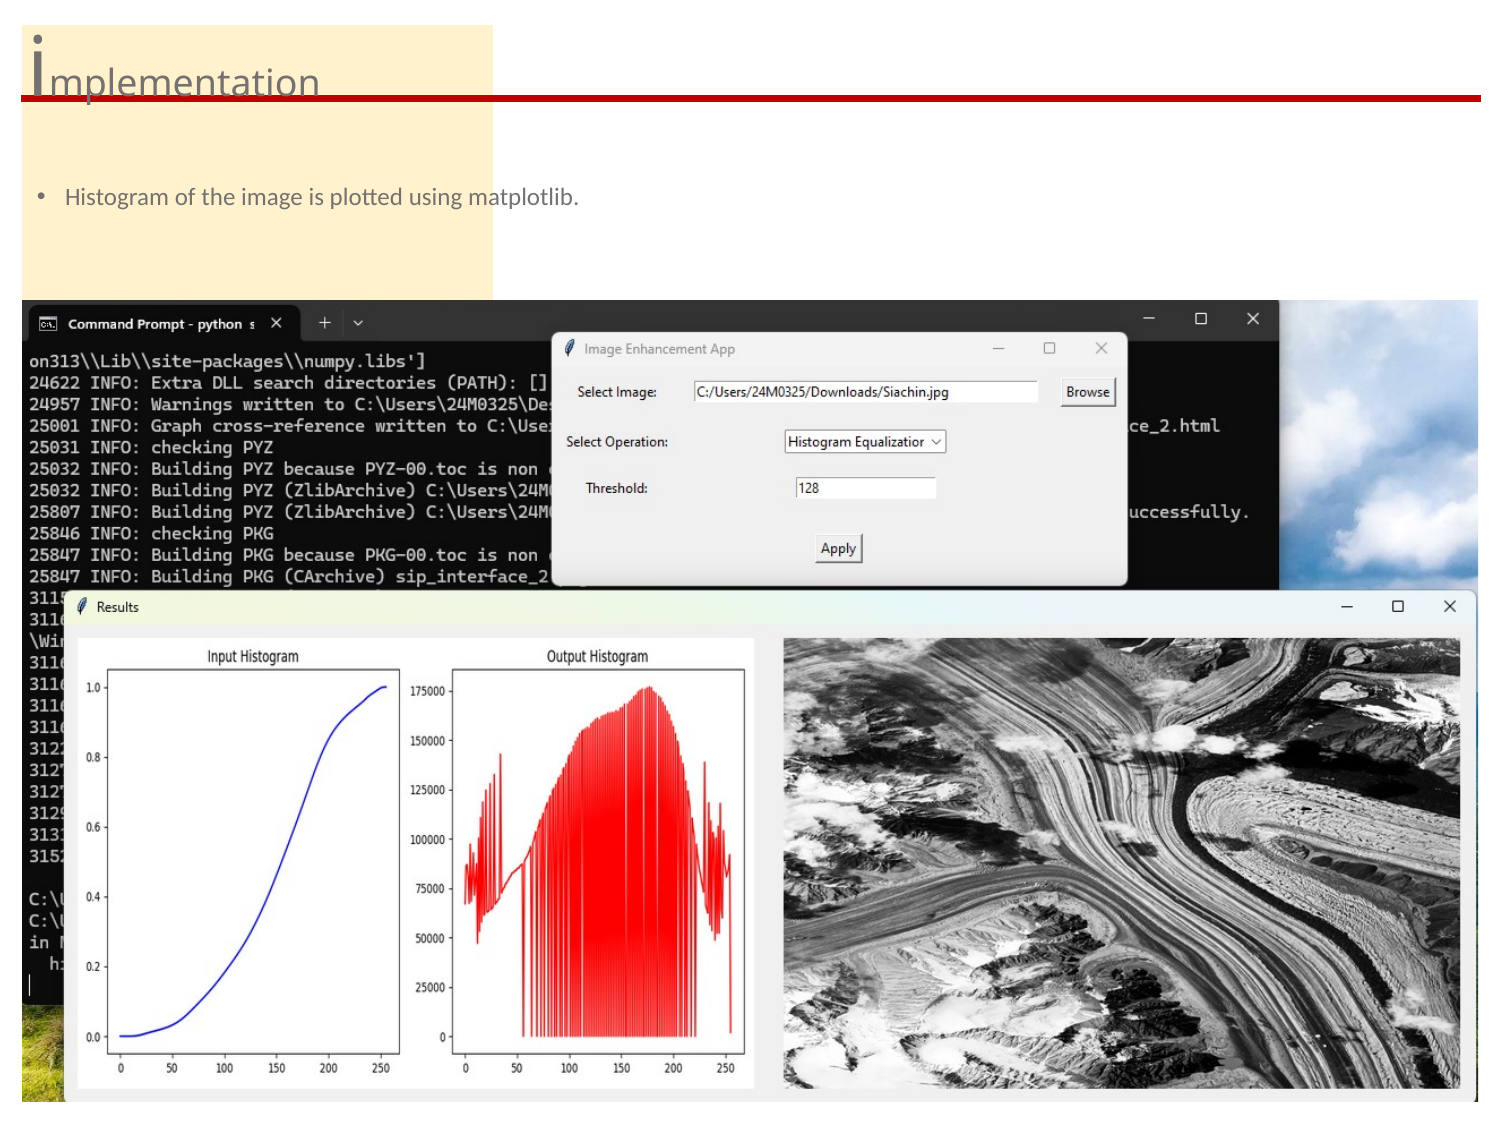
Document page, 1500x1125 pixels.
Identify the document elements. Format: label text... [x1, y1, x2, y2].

picture [22, 300, 1479, 1102]
text_box implementation [12, 5, 671, 121]
text_box Histogram of the image is plotted using matplotlib. [22, 173, 1464, 248]
text_box [20, 121, 495, 1102]
